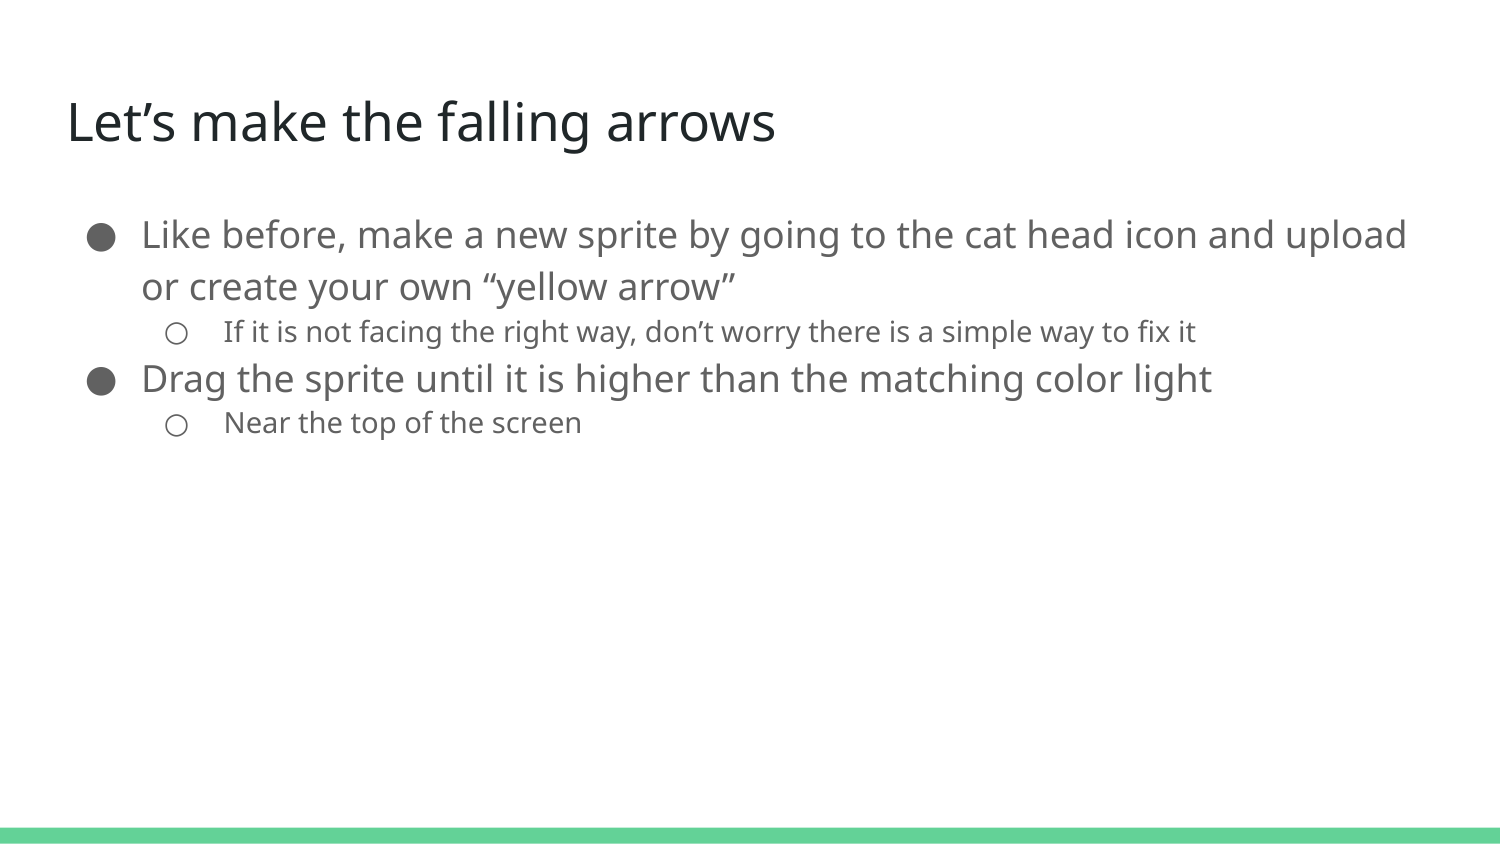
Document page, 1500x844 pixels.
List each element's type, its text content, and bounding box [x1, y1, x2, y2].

title Let’s make the falling arrows [51, 72, 1449, 167]
list Like before, make a new sprite by going to the cat head icon and upload or create your own “yellow arrow” If it is not facing the right way, don’t worry there is a simple way to fix it Drag the sprite until it is higher than the matching color light Near the top of the screen [51, 189, 1449, 750]
